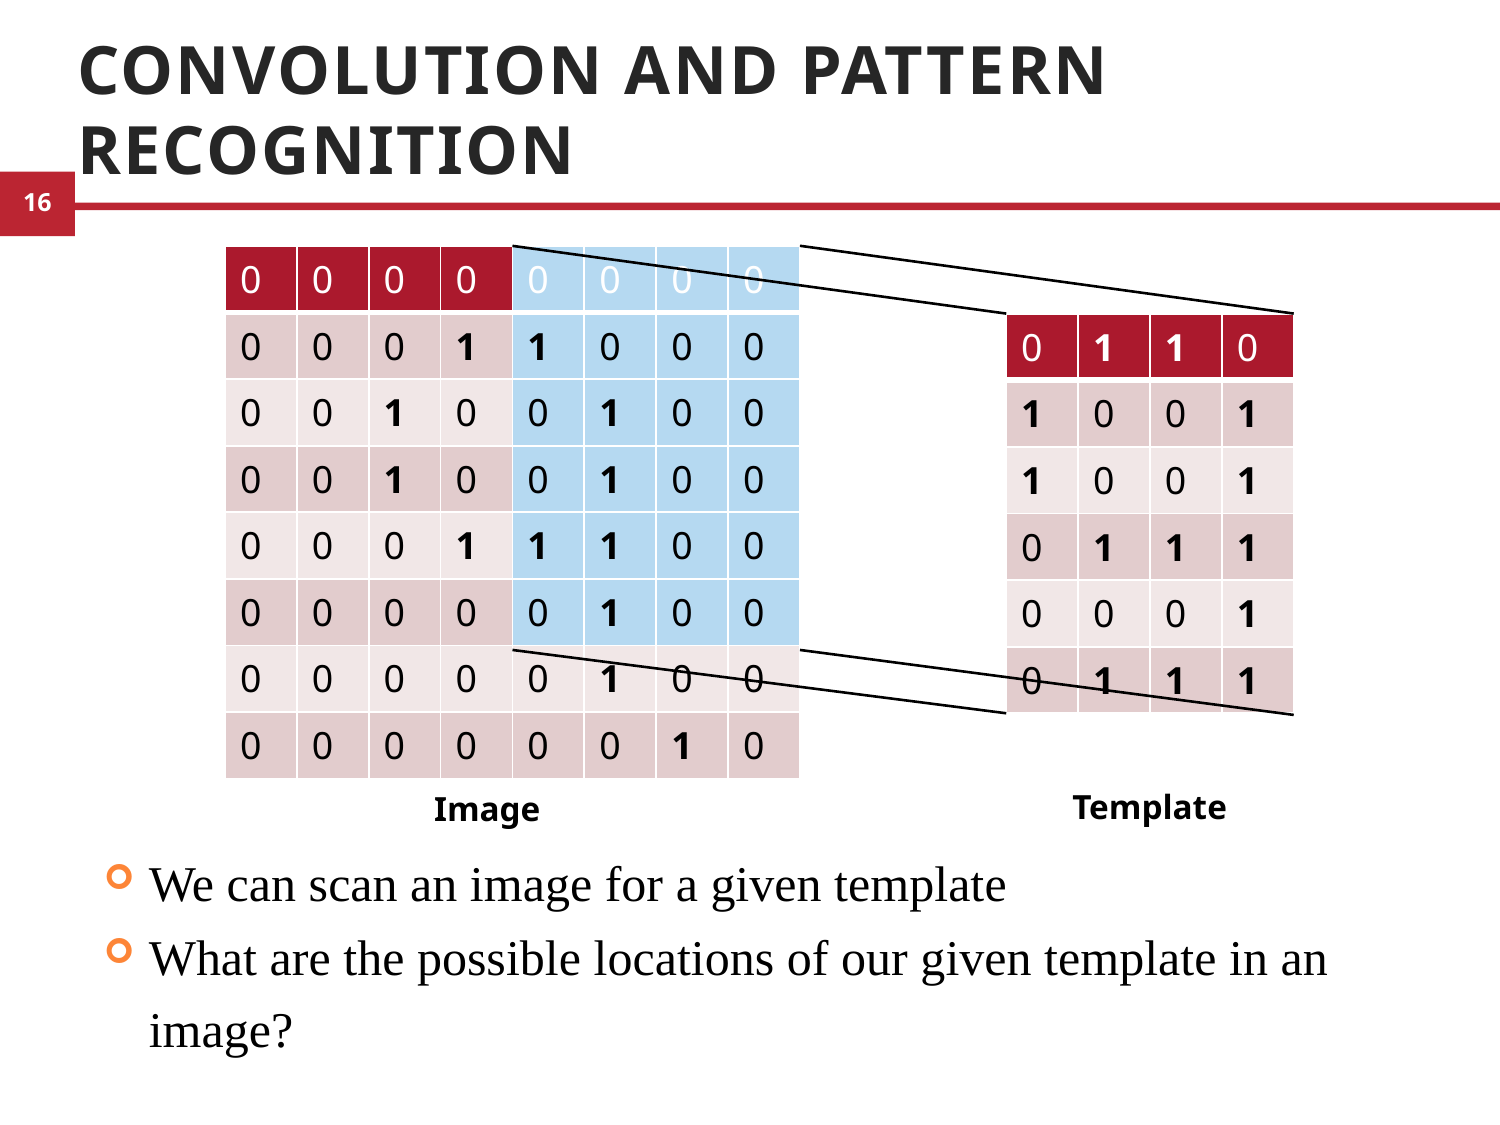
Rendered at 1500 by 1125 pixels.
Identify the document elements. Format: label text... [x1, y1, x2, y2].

table_cell 1 [585, 580, 655, 645]
table_cell 0 [1079, 581, 1149, 646]
table_cell 1 [585, 447, 655, 511]
table_cell 0 [513, 580, 583, 645]
table_cell 0 [729, 580, 799, 645]
table_cell 0 [657, 447, 727, 511]
table_header 0 [1007, 326, 1077, 377]
table_cell 1 [1007, 448, 1077, 513]
title Convolution and Pattern Recognition [75, 0, 1425, 188]
table_cell 1 [1223, 383, 1293, 446]
text_box We can scan an image for a given template What are the possible locations of our given template in an image? [101, 837, 1477, 1125]
table_cell 1 [585, 380, 655, 445]
text_box Image [412, 780, 563, 838]
table_cell 1 [1223, 514, 1293, 579]
table_cell 0 [657, 380, 727, 445]
table_cell 0 [513, 380, 583, 445]
table_cell 0 [298, 315, 368, 378]
table_cell 0 [370, 513, 440, 578]
table_cell 1 [513, 513, 583, 578]
table_cell 0 [370, 580, 440, 645]
table_cell 0 [441, 580, 512, 645]
table_header 0 [370, 247, 440, 310]
table_cell 0 [657, 326, 727, 378]
table_header 0 [226, 247, 296, 310]
table_cell 0 [226, 713, 296, 778]
table_cell 0 [298, 513, 368, 578]
table_cell 1 [370, 447, 440, 511]
table_cell 0 [298, 380, 368, 445]
table_cell 0 [370, 315, 440, 378]
table_cell 1 [1079, 514, 1149, 579]
table_cell 0 [1151, 581, 1221, 646]
table_header 0 [441, 247, 510, 310]
table_cell 0 [657, 580, 727, 645]
table_cell 1 [441, 315, 512, 378]
table_cell 0 [298, 646, 368, 711]
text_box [799, 244, 1295, 315]
table_cell 0 [1151, 448, 1221, 513]
table_cell 0 [441, 713, 512, 778]
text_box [511, 649, 799, 715]
table_header 0 [298, 247, 368, 310]
table_cell 0 [298, 713, 368, 778]
table_cell 0 [441, 646, 512, 711]
table_cell 0 [585, 326, 655, 378]
table_cell 0 [729, 380, 799, 445]
table_cell 1 [1223, 581, 1293, 646]
text_box Template [1074, 778, 1225, 836]
table_cell 0 [729, 326, 799, 378]
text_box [799, 649, 1295, 716]
table_cell 0 [1079, 383, 1149, 446]
table_header 0 [1223, 325, 1293, 377]
table_cell 0 [441, 380, 512, 445]
table_cell 1 [585, 513, 655, 578]
table_cell 0 [226, 646, 296, 711]
table_cell 0 [657, 513, 727, 578]
table_cell 0 [298, 580, 368, 645]
table_cell 1 [1007, 383, 1077, 446]
table_cell 0 [226, 580, 296, 645]
table_cell 0 [441, 447, 512, 511]
table_cell 0 [226, 447, 296, 511]
table_header 1 [1079, 326, 1149, 377]
table_cell 0 [513, 725, 583, 778]
table_cell 0 [1079, 448, 1149, 513]
table_cell 0 [226, 315, 296, 378]
table_cell 1 [657, 726, 727, 778]
table_cell 0 [513, 447, 583, 511]
table_cell 1 [441, 513, 512, 578]
table_cell 1 [370, 380, 440, 445]
table_cell 0 [729, 447, 799, 511]
table_cell 0 [370, 646, 440, 711]
table_cell 0 [226, 513, 296, 578]
table_cell 0 [729, 513, 799, 578]
table_cell 0 [298, 447, 368, 511]
table_cell 1 [513, 325, 583, 378]
table_cell 0 [370, 713, 440, 778]
table_cell 0 [729, 726, 799, 778]
table_cell 1 [1151, 514, 1221, 579]
table_cell 0 [1007, 581, 1077, 646]
table_cell 0 [1007, 514, 1077, 579]
table_cell 0 [226, 380, 296, 445]
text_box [511, 244, 799, 315]
table_cell 0 [1151, 383, 1221, 446]
table_cell 0 [585, 726, 655, 778]
table_header 1 [1151, 326, 1221, 377]
table_cell 1 [1223, 448, 1293, 513]
